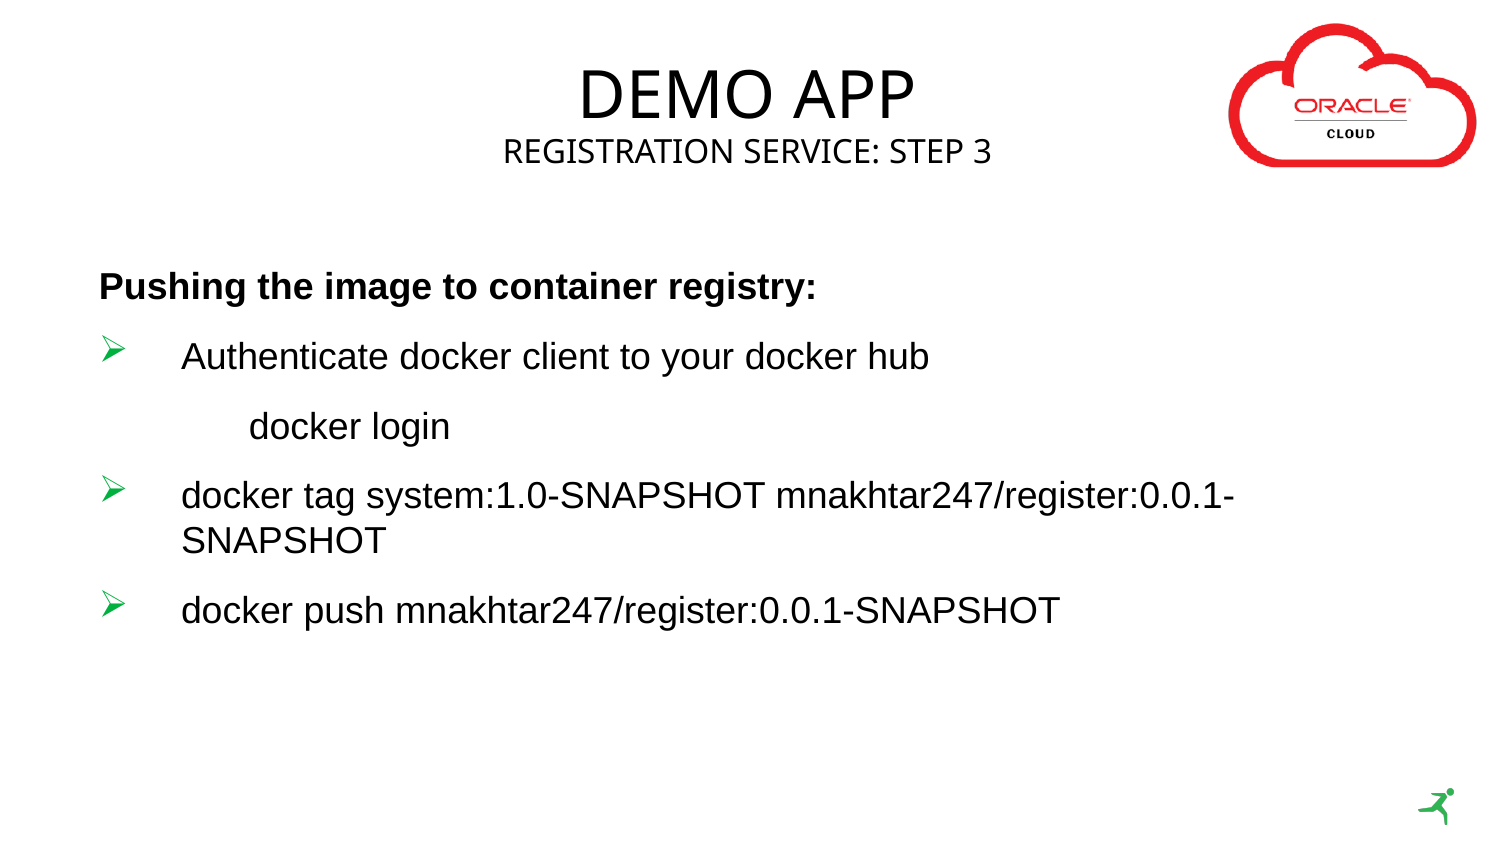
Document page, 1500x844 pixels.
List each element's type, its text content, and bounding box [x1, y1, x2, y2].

subtitle Registration service: Step 3 [94, 123, 1168, 178]
list Pushing the image to container registry: Authenticate docker client to your docker hub docker login docker tag system:1.0-SNAPSHOT mnakhtar247/register:0.0.1- SNAPSHOT docker push mnakhtar247/register:0.0.1-SNAPSHOT [98, 261, 1402, 666]
picture [1173, 0, 1500, 222]
title Demo app [94, 66, 1168, 111]
